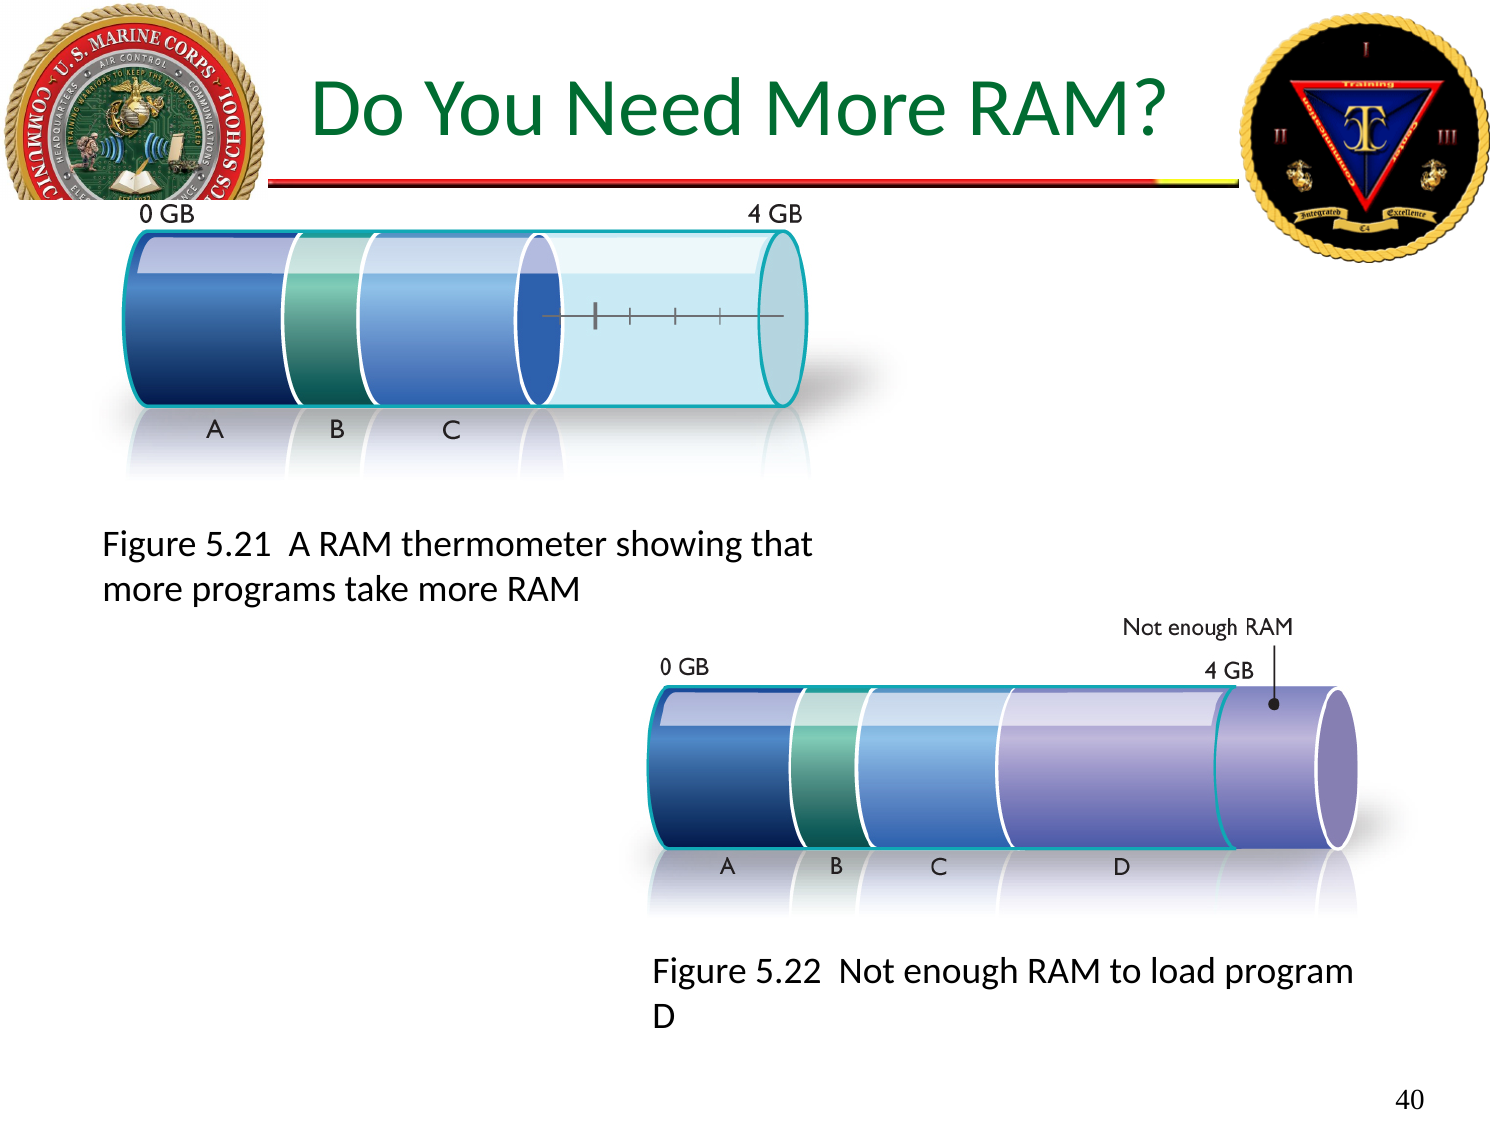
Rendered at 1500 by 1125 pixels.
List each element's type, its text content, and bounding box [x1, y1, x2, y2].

text_box Figure 5.21 A RAM thermometer showing that more programs take more RAM [87, 593, 850, 617]
picture [1239, 12, 1490, 263]
text_box Figure 5.22 Not enough RAM to load program D [637, 1021, 1375, 1044]
picture [0, 0, 1000, 585]
picture [537, 614, 1500, 1013]
title Do You Need More RAM? [75, 45, 1425, 233]
